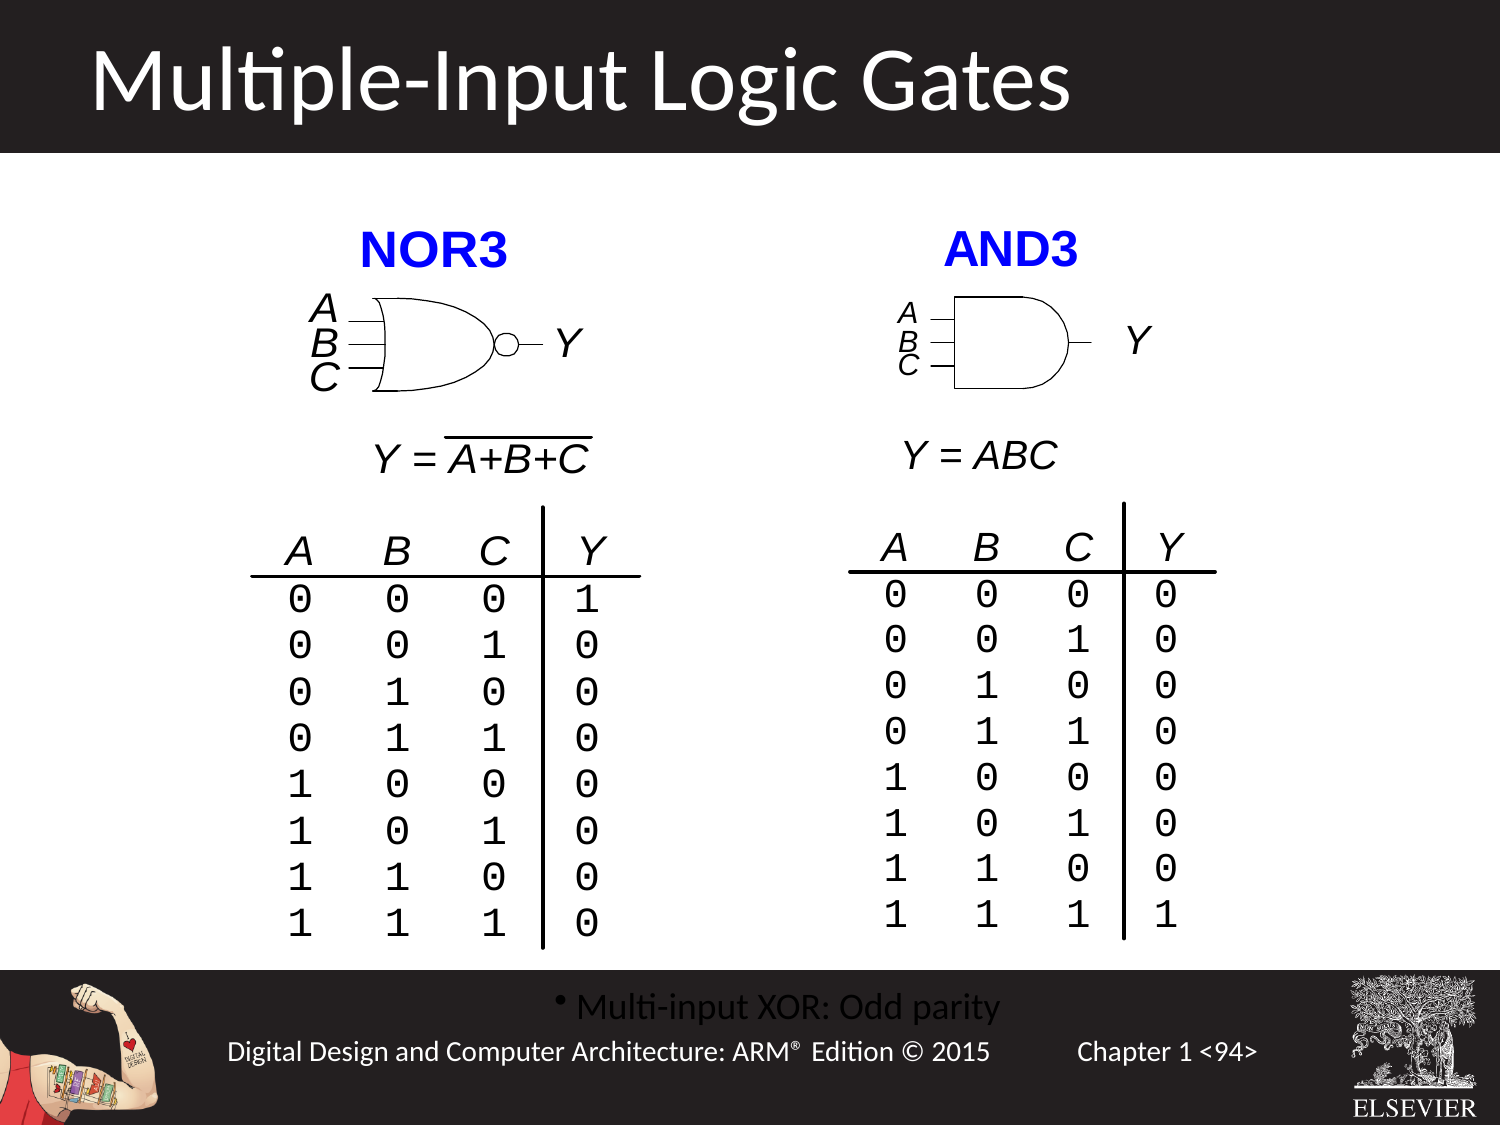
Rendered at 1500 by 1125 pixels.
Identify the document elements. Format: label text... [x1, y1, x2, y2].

text_box Multiple-Input Logic Gates [75, 11, 1375, 136]
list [242, 199, 651, 977]
picture [1350, 974, 1477, 1117]
picture [0, 979, 163, 1125]
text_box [840, 199, 1226, 966]
text_box [87, 174, 1413, 1025]
text_box Multi-input XOR: Odd parity [539, 974, 1016, 1035]
